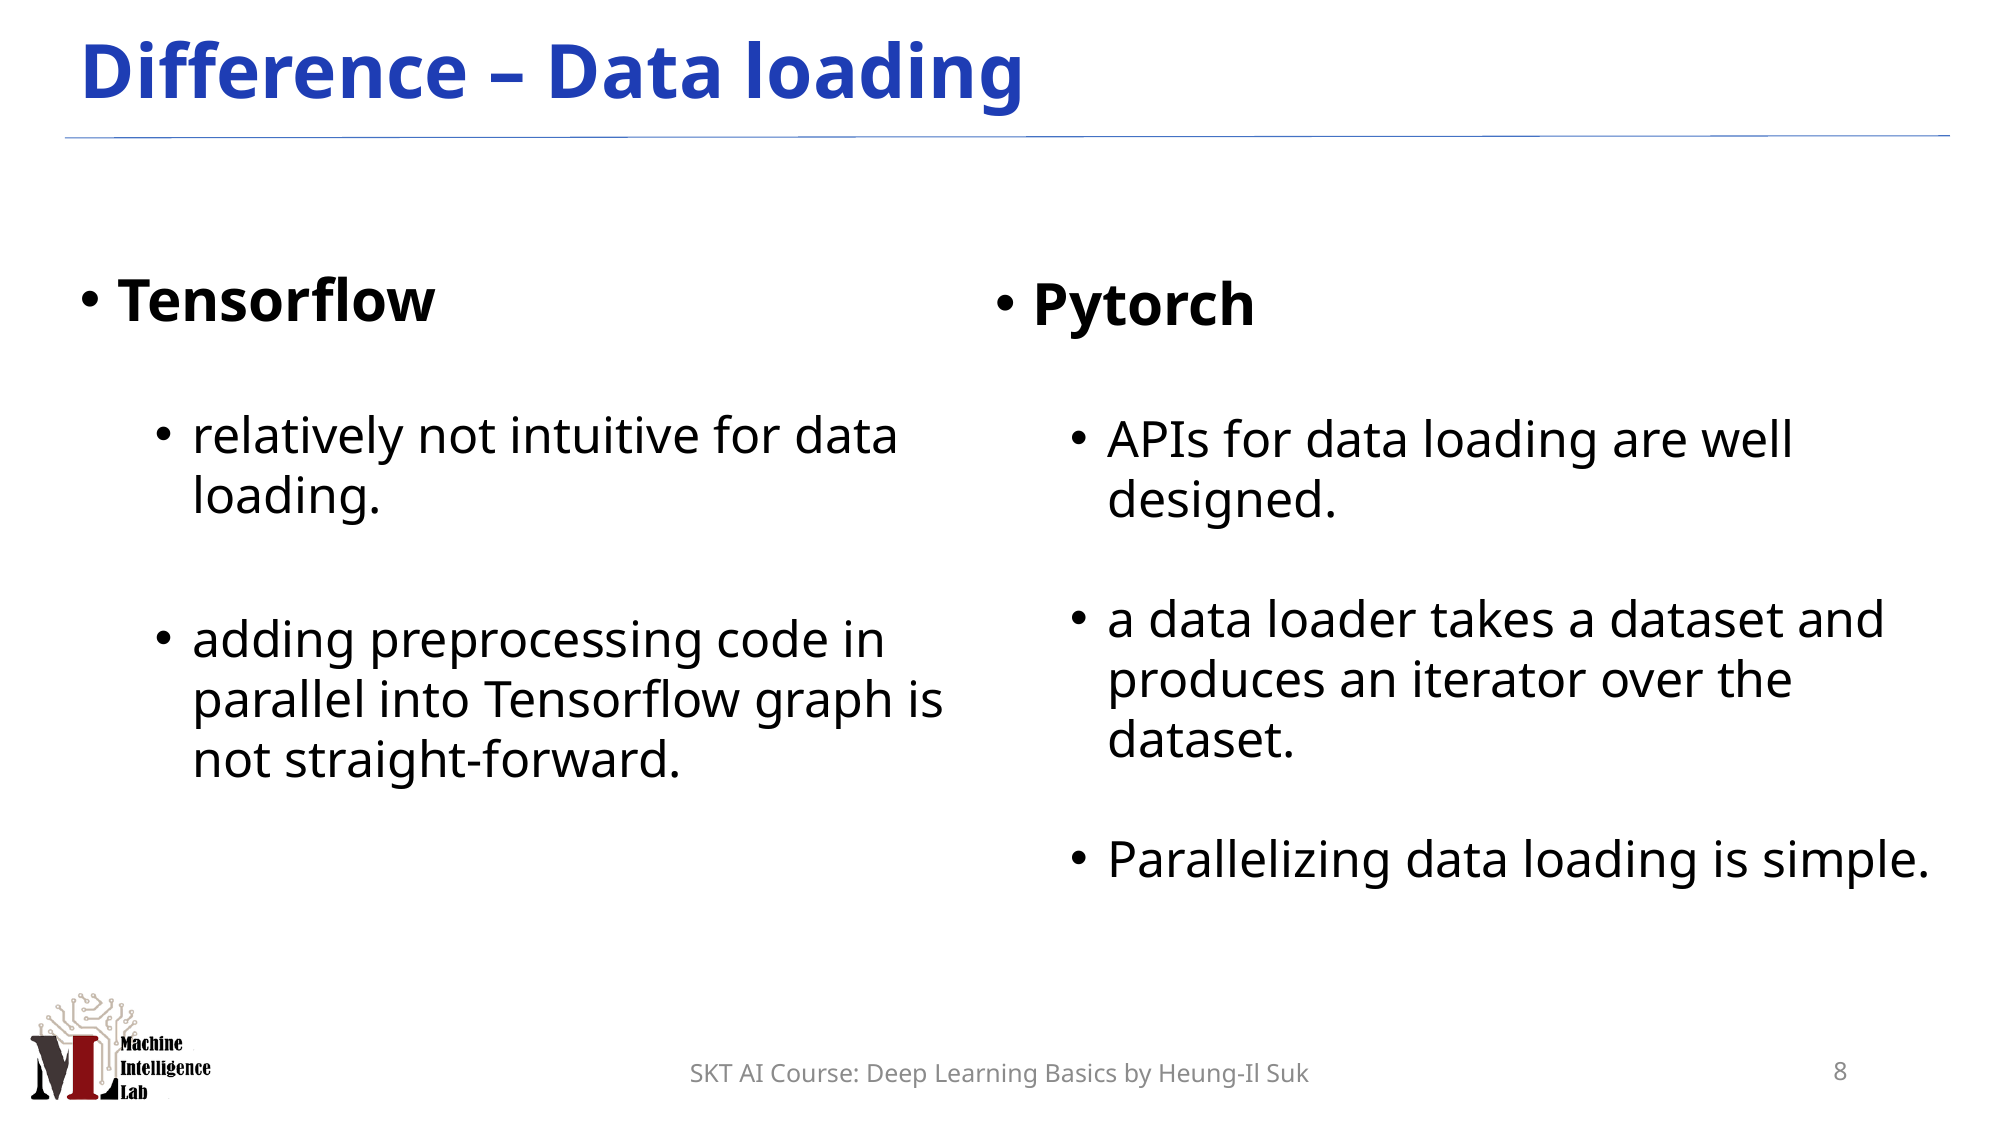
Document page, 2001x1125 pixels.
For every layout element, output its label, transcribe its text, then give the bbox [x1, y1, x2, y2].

text_box Pytorch APIs for data loading are well designed. a data loader takes a dataset and produces an iterator over the dataset. Parallelizing data loading is simple. [980, 259, 1950, 1125]
picture [29, 991, 211, 1101]
title Difference – Data loading [64, 13, 1790, 135]
list Tensorflow relatively not intuitive for data loading. adding preprocessing code in parallel into Tensorflow graph is not straight-forward. [64, 256, 981, 1125]
footer SKT AI Course: Deep Learning Basics by Heung-Il Suk [662, 1042, 980, 1103]
